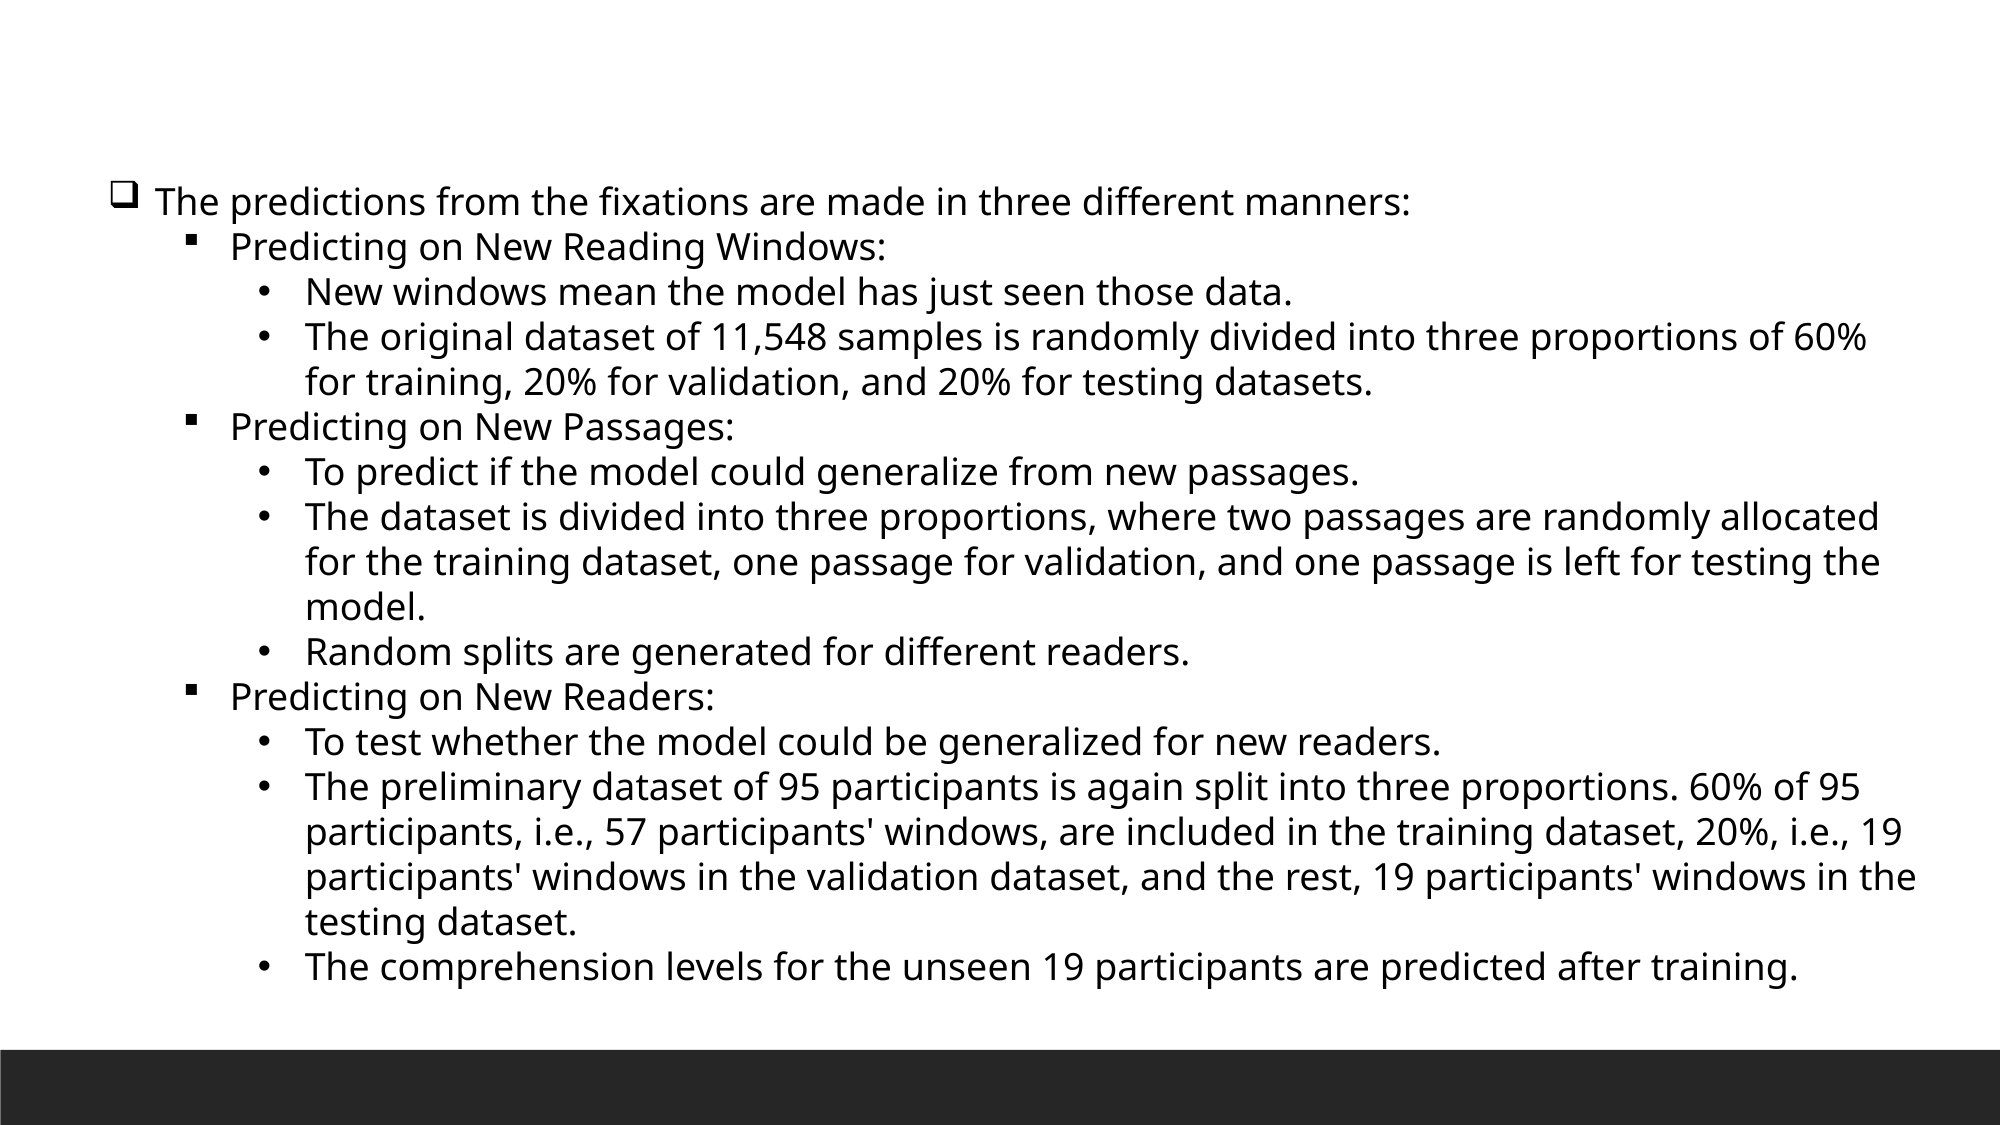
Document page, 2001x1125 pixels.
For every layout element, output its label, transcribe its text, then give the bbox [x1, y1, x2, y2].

text_box The predictions from the fixations are made in three different manners: Predicting on New Reading Windows: New windows mean the model has just seen those data. The original dataset of 11,548 samples is randomly divided into three proportions of 60% for training, 20% for validation, and 20% for testing datasets. Predicting on New Passages: To predict if the model could generalize from new passages. The dataset is divided into three proportions, where two passages are randomly allocated for the training dataset, one passage for validation, and one passage is left for testing the model. Random splits are generated for different readers. Predicting on New Readers: To test whether the model could be generalized for new readers. The preliminary dataset of 95 participants is again split into three proportions. 60% of 95 participants, i.e., 57 participants' windows, are included in the training dataset, 20%, i.e., 19 participants' windows in the validation dataset, and the rest, 19 participants' windows in the testing dataset. The comprehension levels for the unseen 19 participants are predicted after training. [93, 170, 1937, 996]
